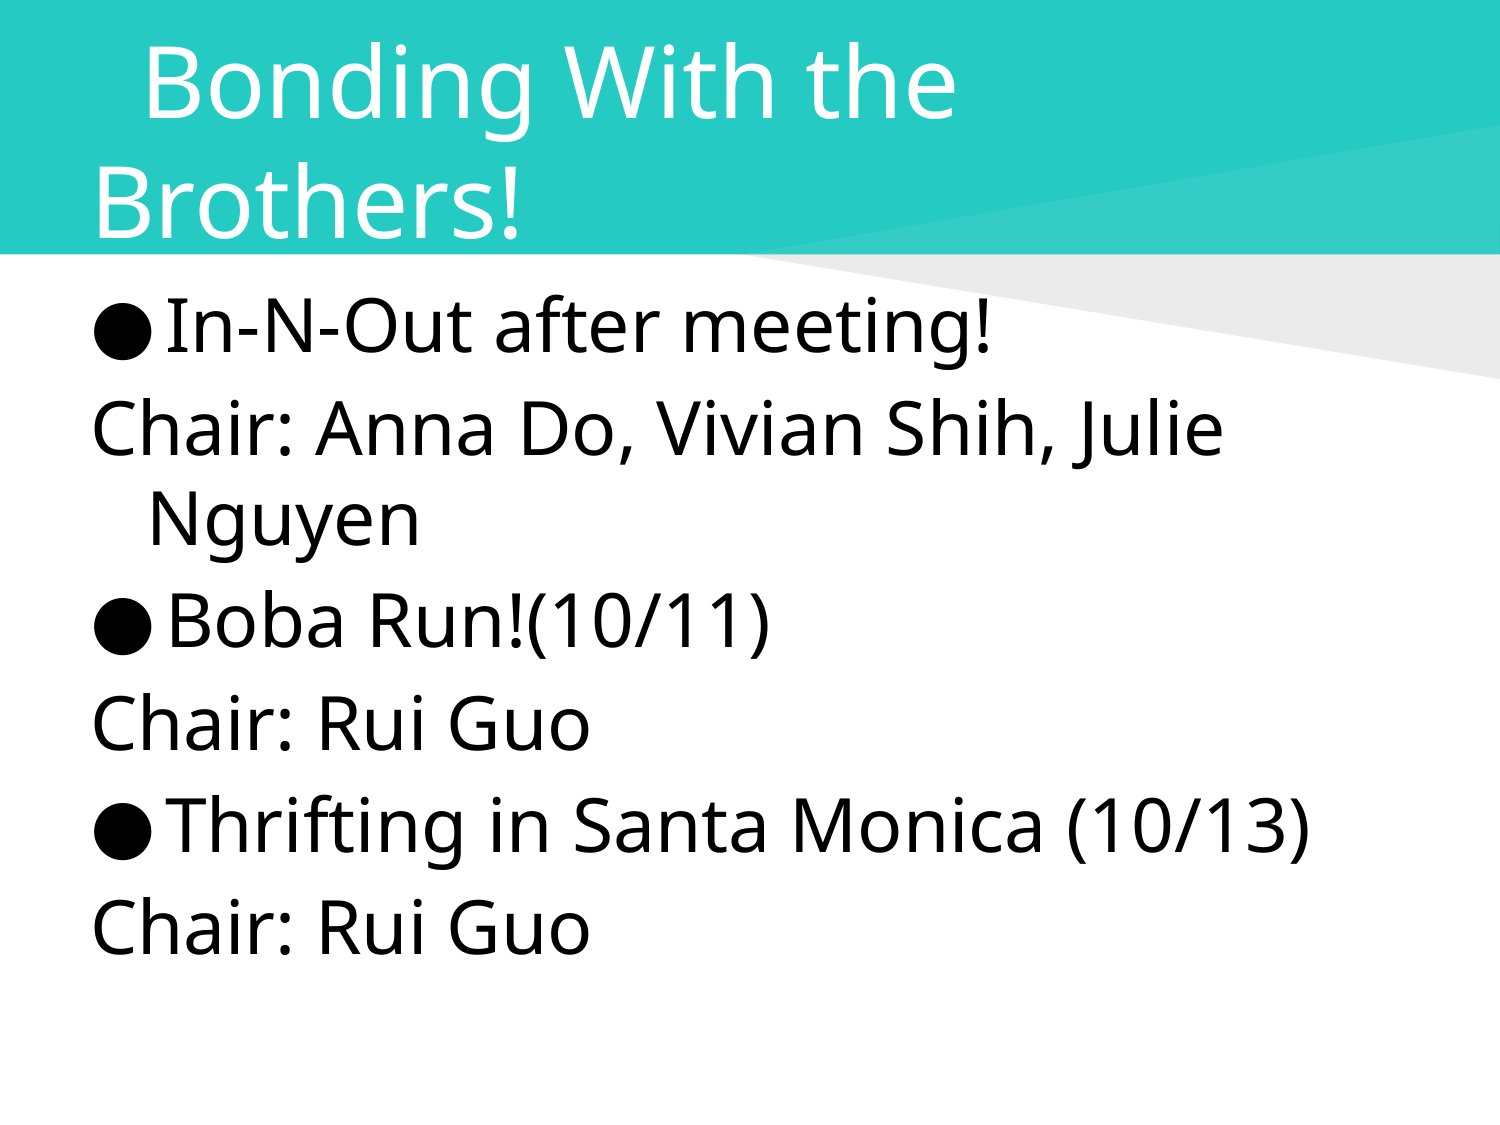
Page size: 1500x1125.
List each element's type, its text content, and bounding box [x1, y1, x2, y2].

list In-N-Out after meeting! Chair: Anna Do, Vivian Shih, Julie Nguyen Boba Run!(10/11) Chair: Rui Guo Thrifting in Santa Monica (10/13) Chair: Rui Guo [75, 262, 1425, 1078]
title Bonding With the Brothers! [75, 45, 1425, 233]
